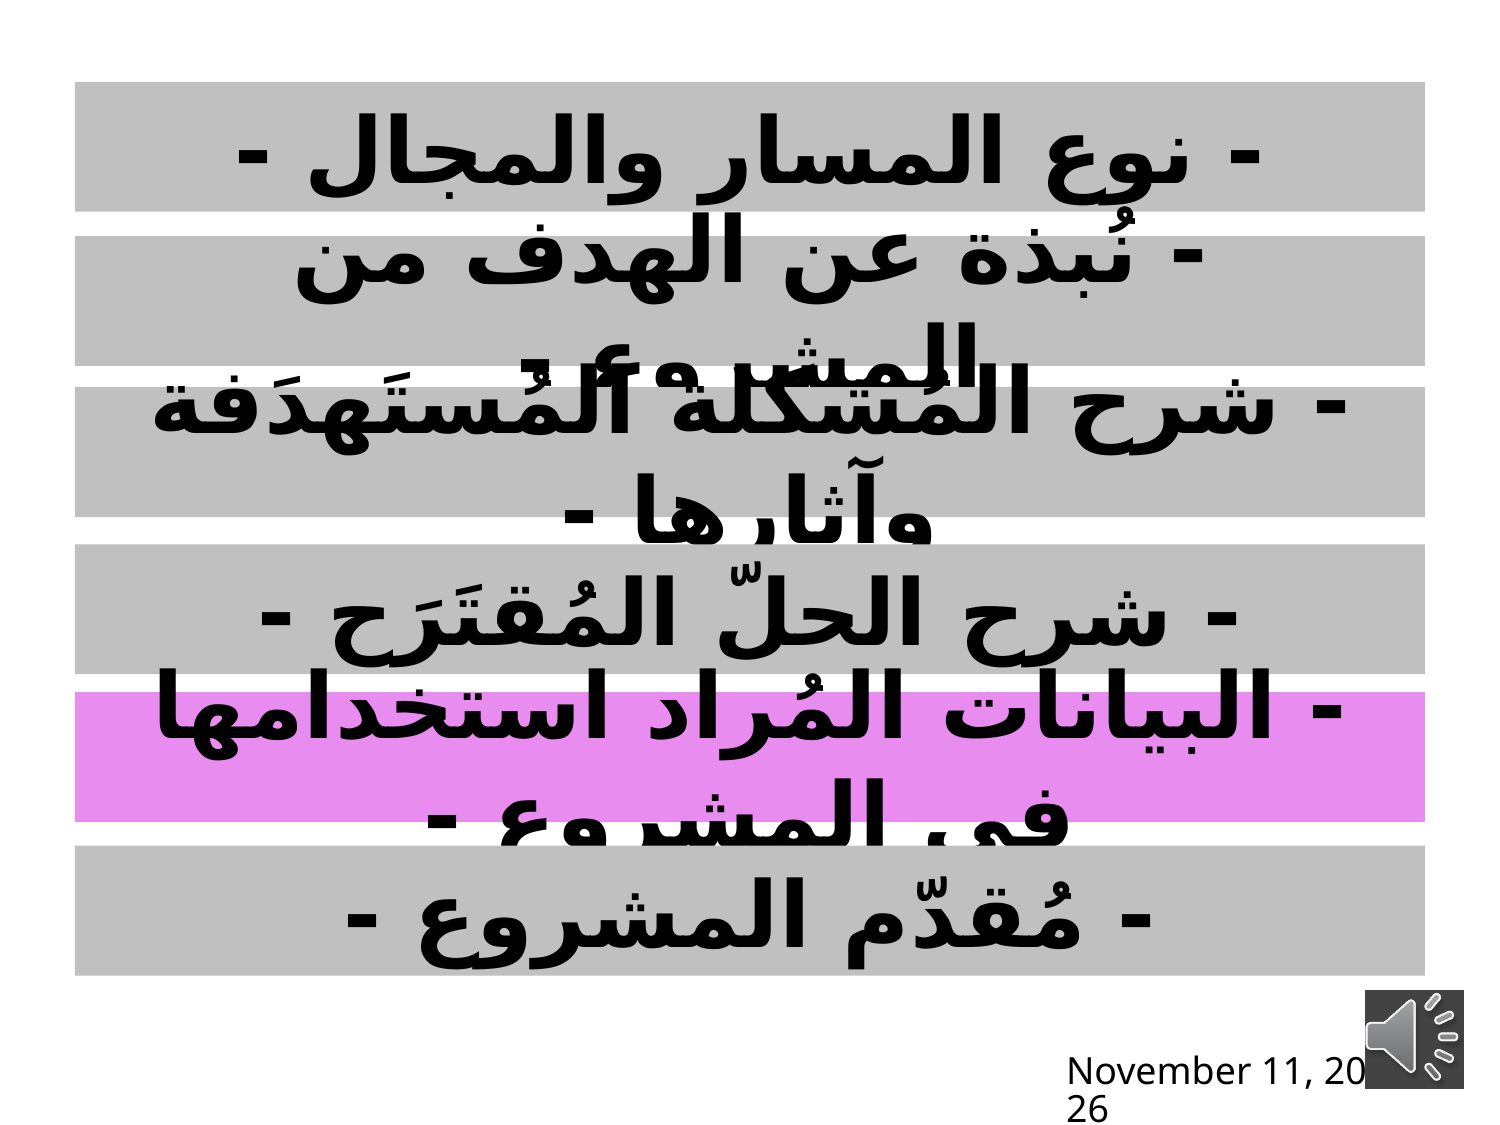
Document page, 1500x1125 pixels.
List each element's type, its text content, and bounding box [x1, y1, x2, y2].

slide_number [1074, 1042, 1425, 1103]
picture [1364, 989, 1465, 1090]
text_box - نُبذة عن الهدف من المشروع - [74, 236, 1425, 366]
text_box - البيانات المُراد استخدامها في المشروع - [74, 692, 1425, 822]
text_box - شرح الحلّ المُقتَرَح - [74, 544, 1425, 675]
text_box - شرح المُشكلة المُستَهدَفة وآثارها - [74, 387, 1425, 518]
text_box - مُقدّم المشروع - [74, 845, 1425, 976]
text_box - نوع المسار والمجال - [74, 81, 1425, 212]
